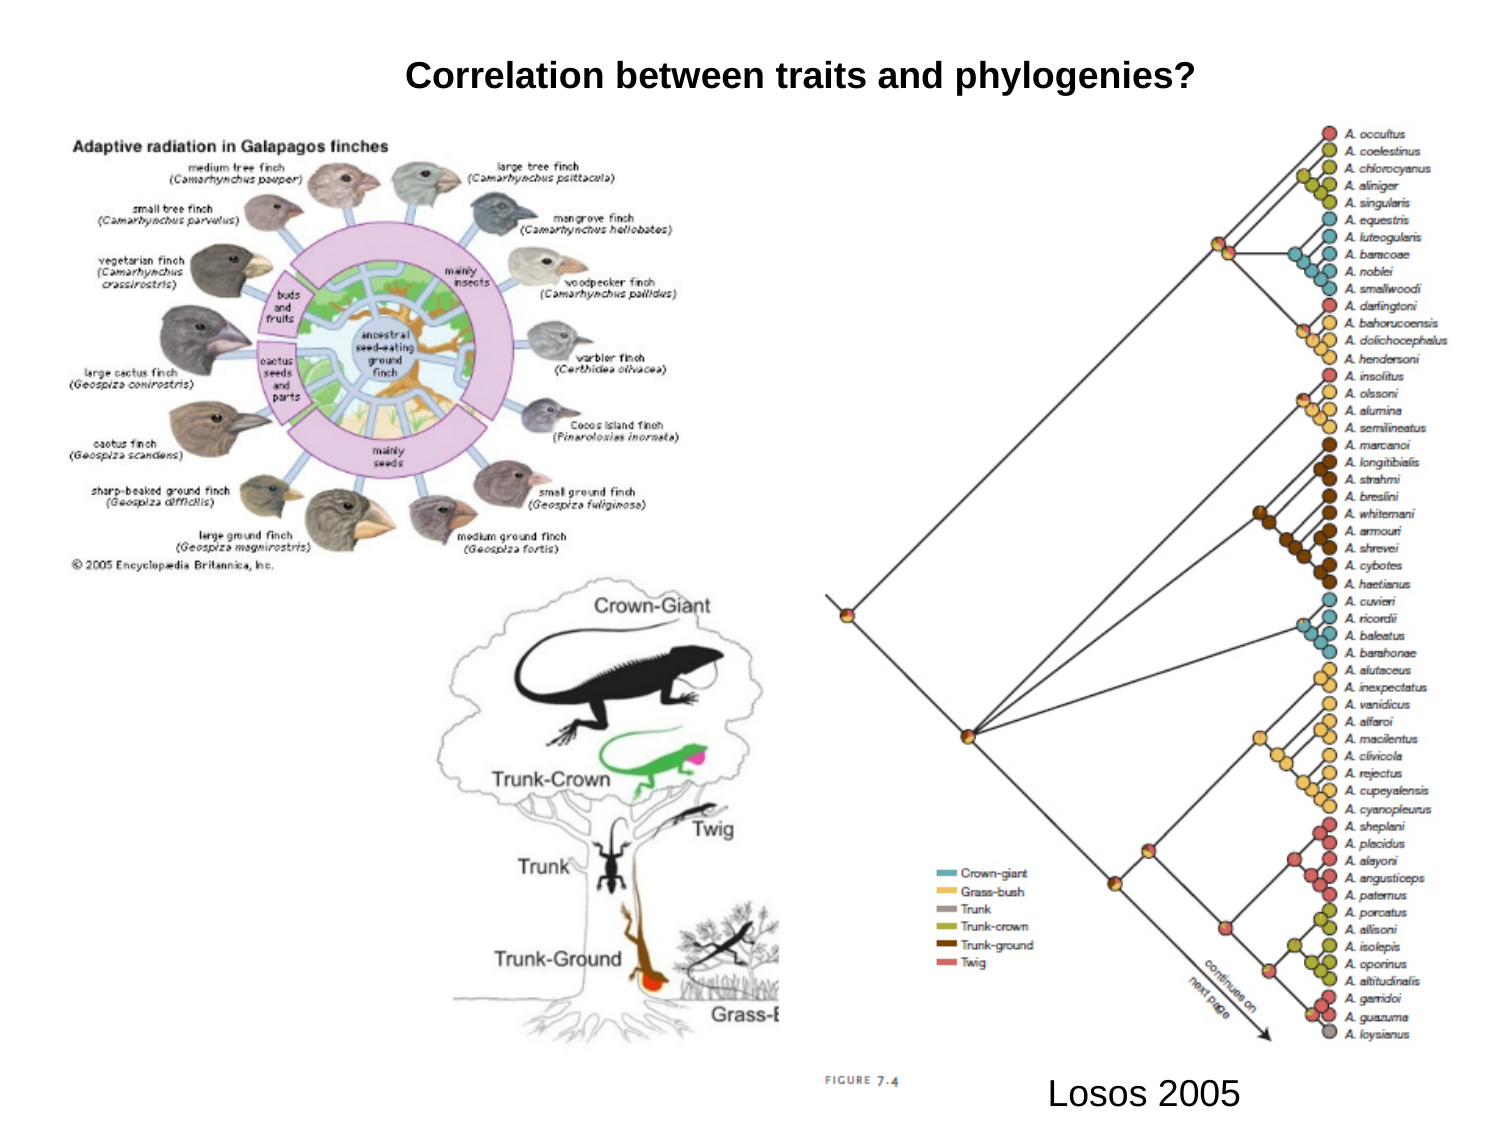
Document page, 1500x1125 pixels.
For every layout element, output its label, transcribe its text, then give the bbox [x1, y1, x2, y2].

text_box Losos 2005 [1032, 1100, 1256, 1121]
picture [67, 98, 1475, 1125]
text_box Correlation between traits and phylogenies? [390, 43, 1213, 104]
